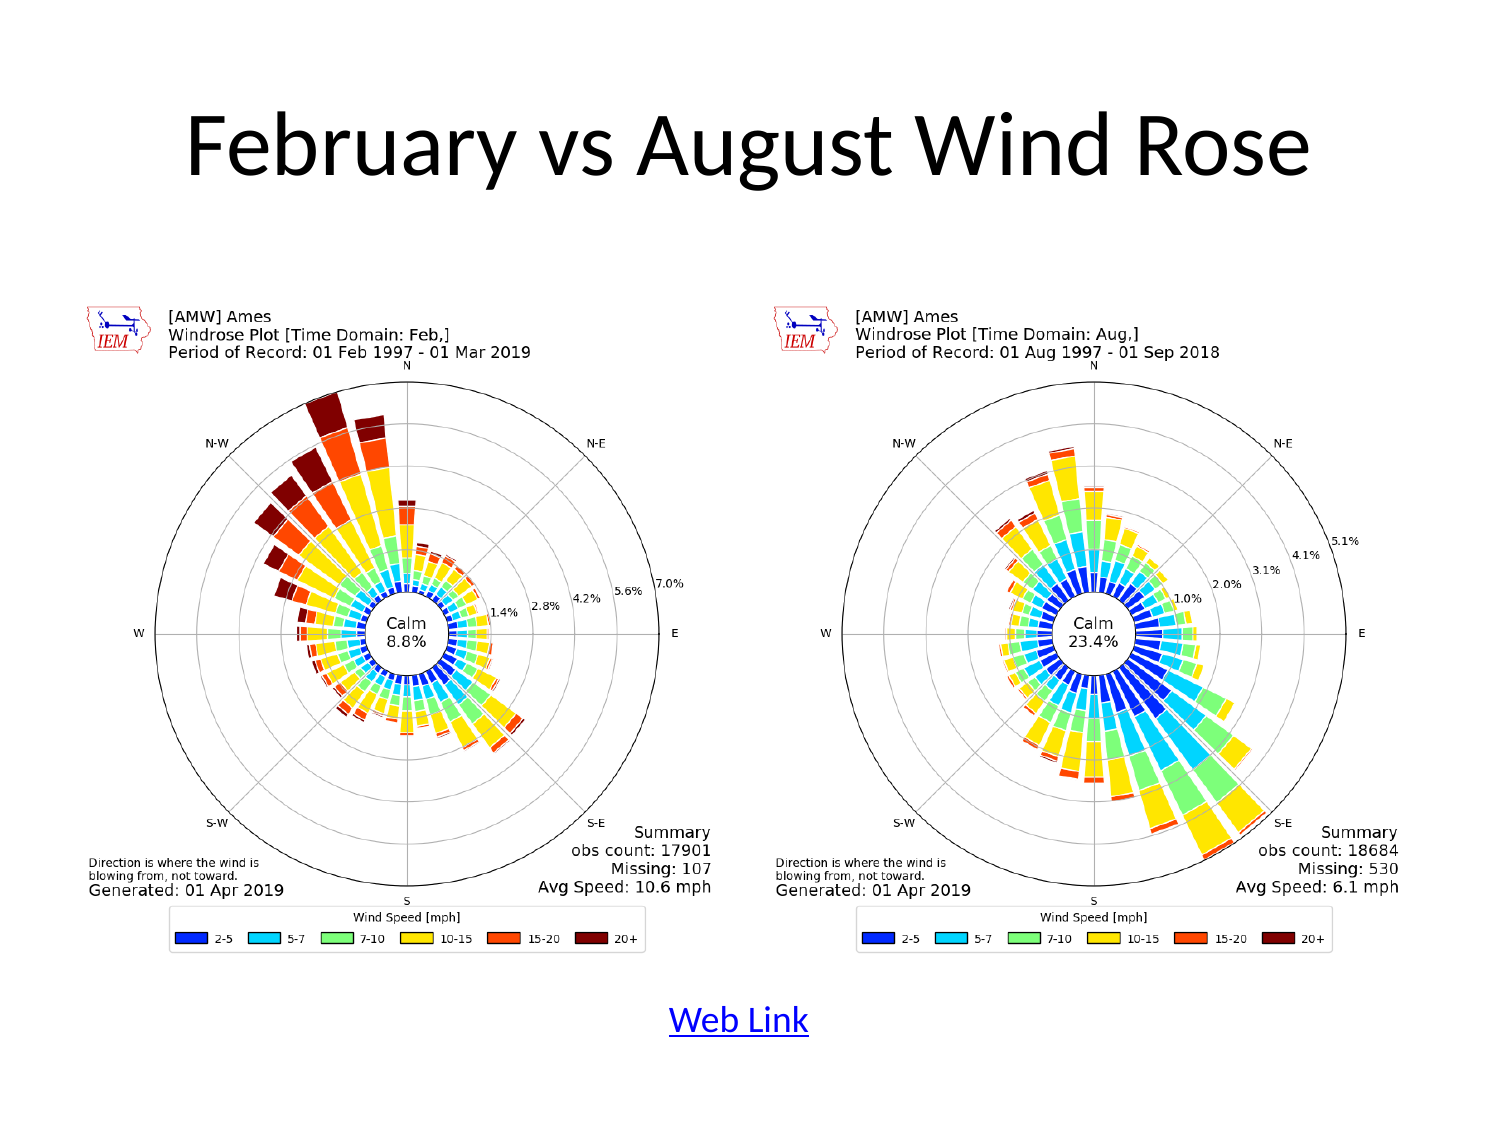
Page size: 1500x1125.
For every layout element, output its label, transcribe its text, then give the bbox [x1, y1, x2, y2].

text_box Web Link [654, 987, 824, 1048]
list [74, 302, 738, 966]
title February vs August Wind Rose [75, 45, 1425, 233]
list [762, 302, 1426, 966]
